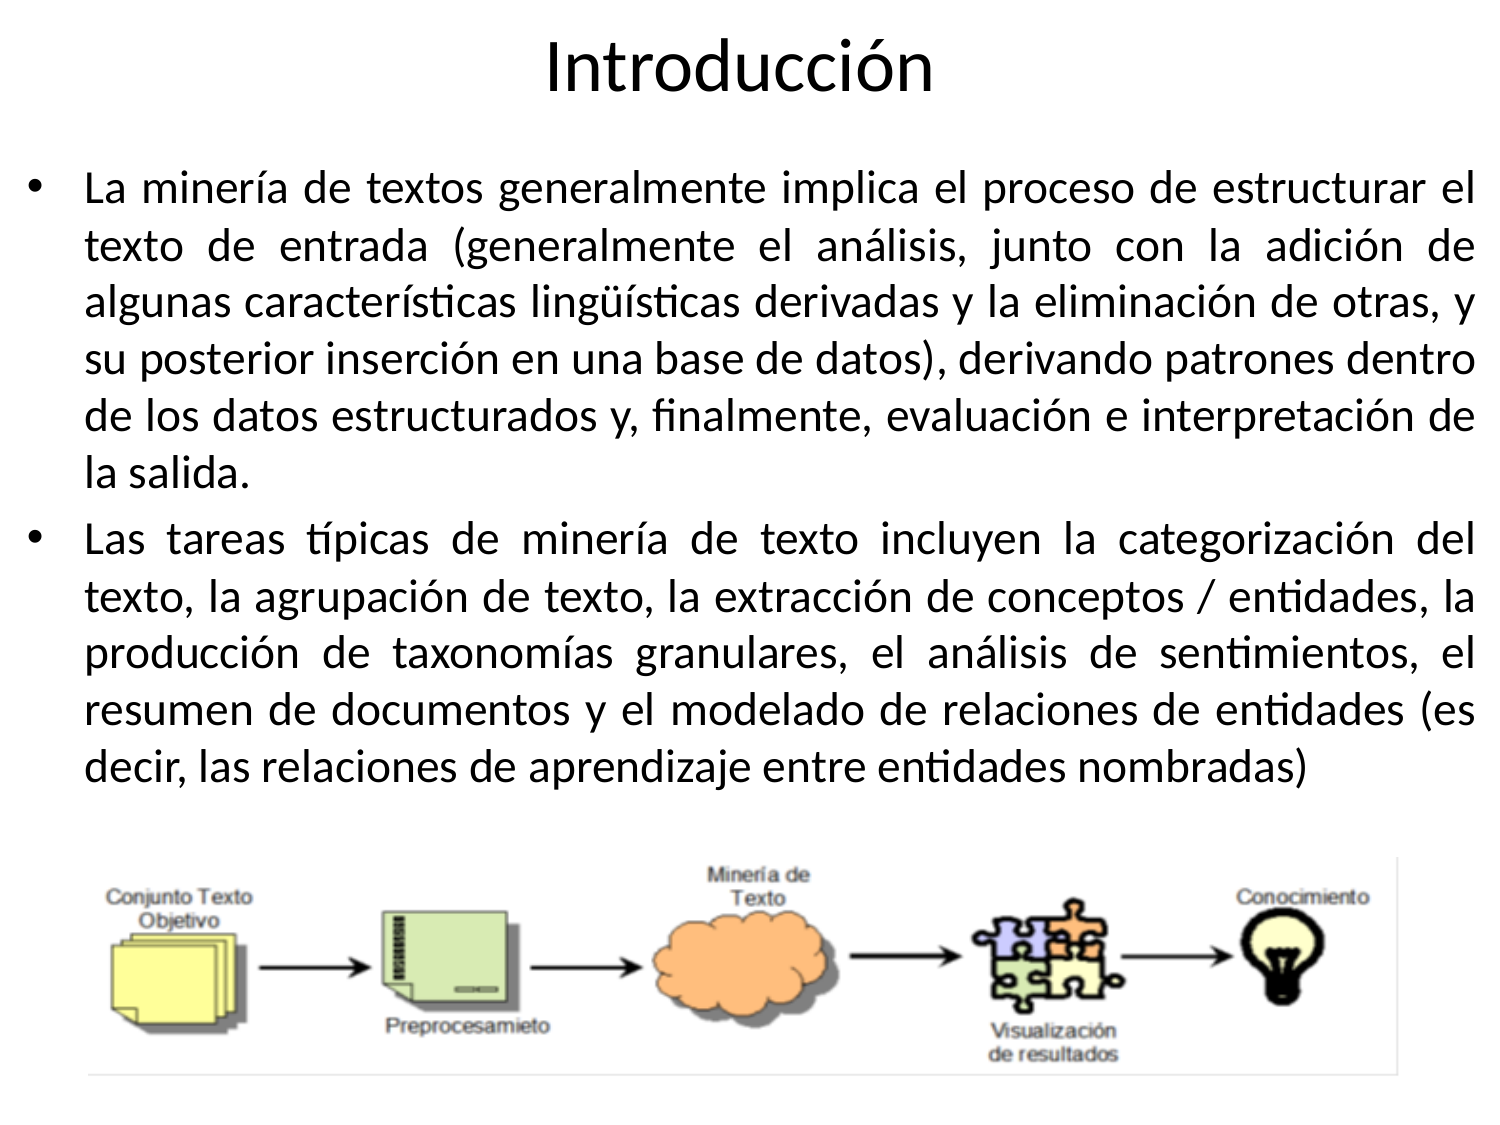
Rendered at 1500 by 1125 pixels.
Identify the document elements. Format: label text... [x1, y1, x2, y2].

title Introducción [64, 7, 1415, 114]
list La minería de textos generalmente implica el proceso de estructurar el texto de entrada (generalmente el análisis, junto con la adición de algunas características lingüísticas derivadas y la eliminación de otras, y su posterior inserción en una base de datos), derivando patrones dentro de los datos estructurados y, finalmente, evaluación e interpretación de la salida. Las tareas típicas de minería de texto incluyen la categorización del texto, la agrupación de texto, la extracción de conceptos / entidades, la producción de taxonomías granulares, el análisis de sentimientos, el resumen de documentos y el modelado de relaciones de entidades (es decir, las relaciones de aprendizaje entre entidades nombradas) [11, 149, 1495, 811]
picture [88, 857, 1412, 1114]
